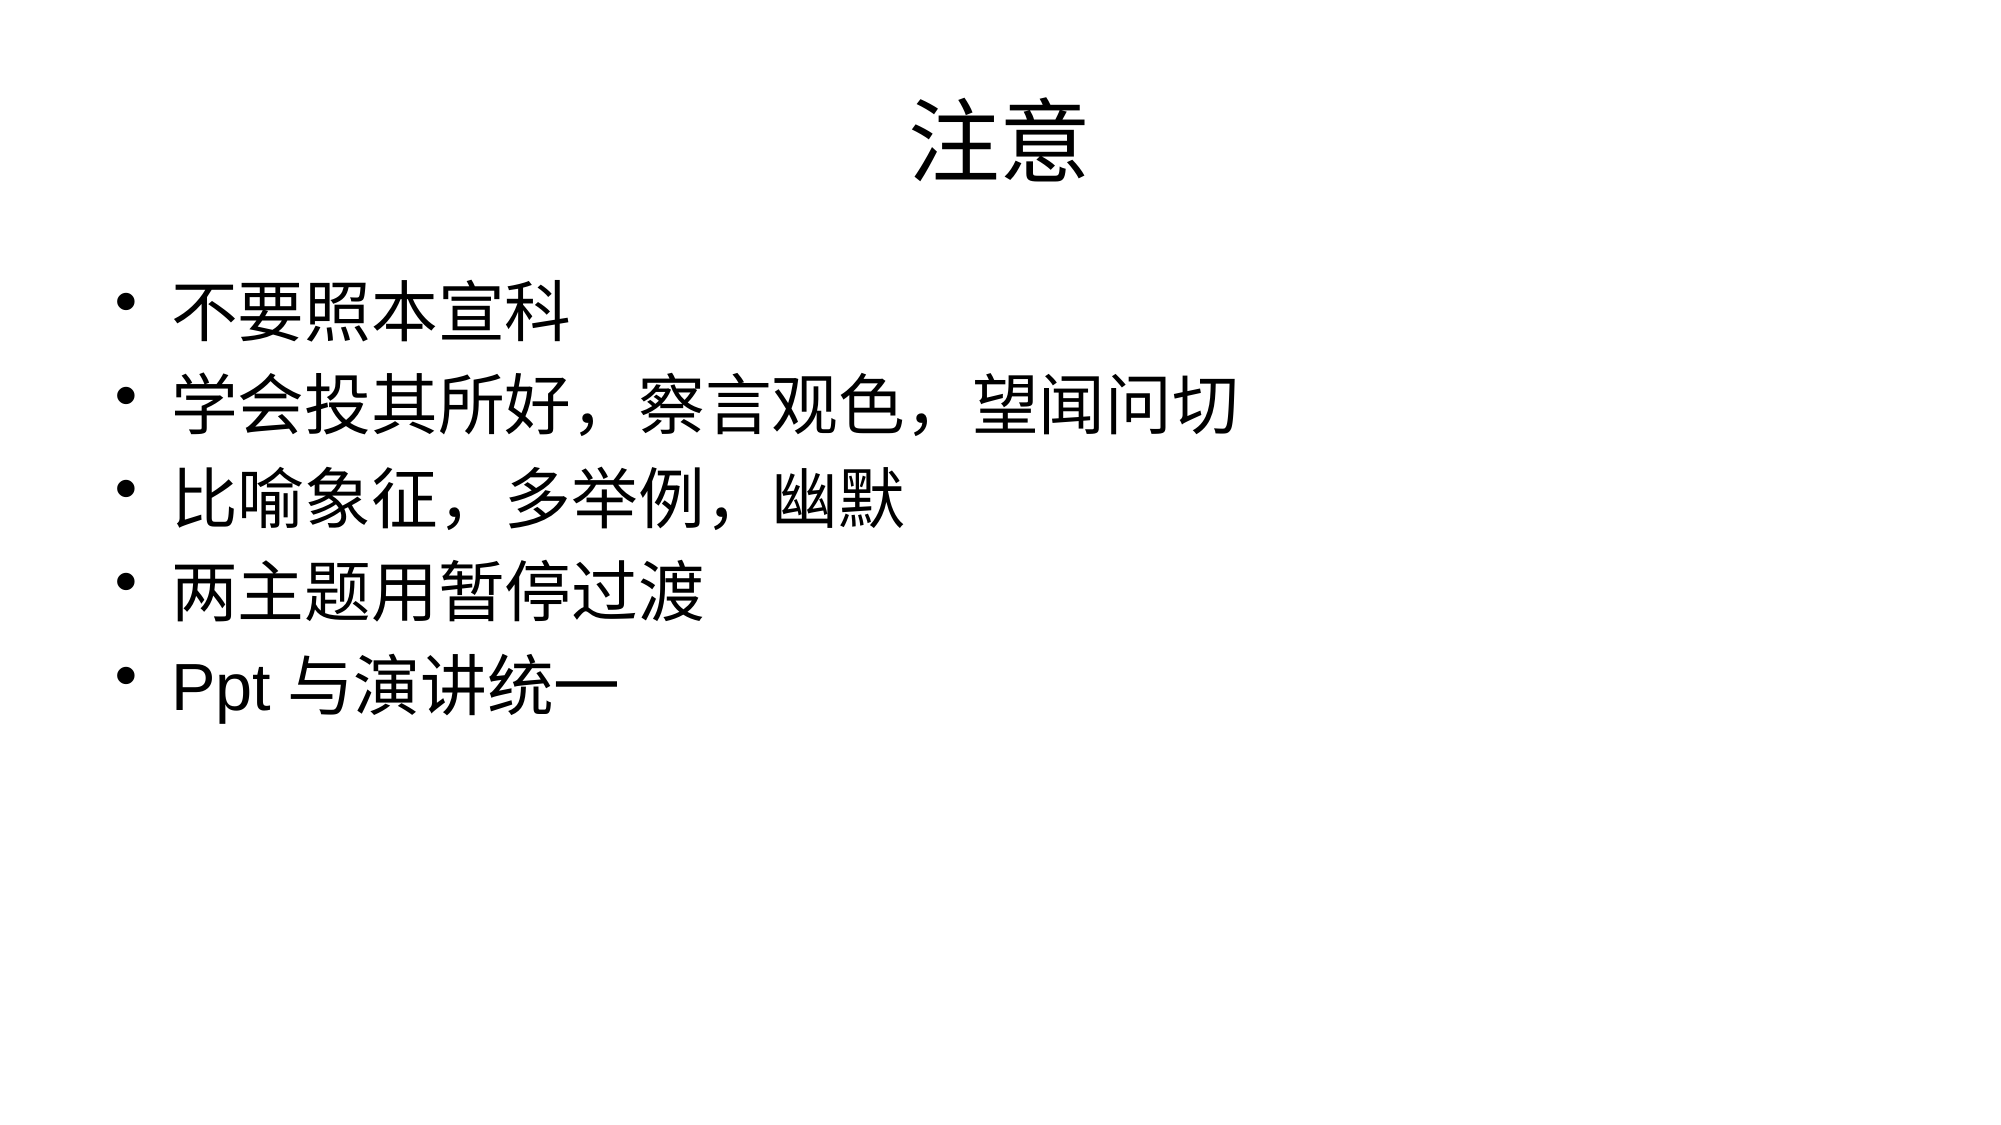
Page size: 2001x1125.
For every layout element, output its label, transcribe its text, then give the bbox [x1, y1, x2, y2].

list 不要照本宣科 学会投其所好，察言观色，望闻问切 比喻象征，多举例，幽默 两主题用暂停过渡 Ppt与演讲统一 [99, 262, 1900, 1005]
title 注意 [99, 45, 1900, 233]
